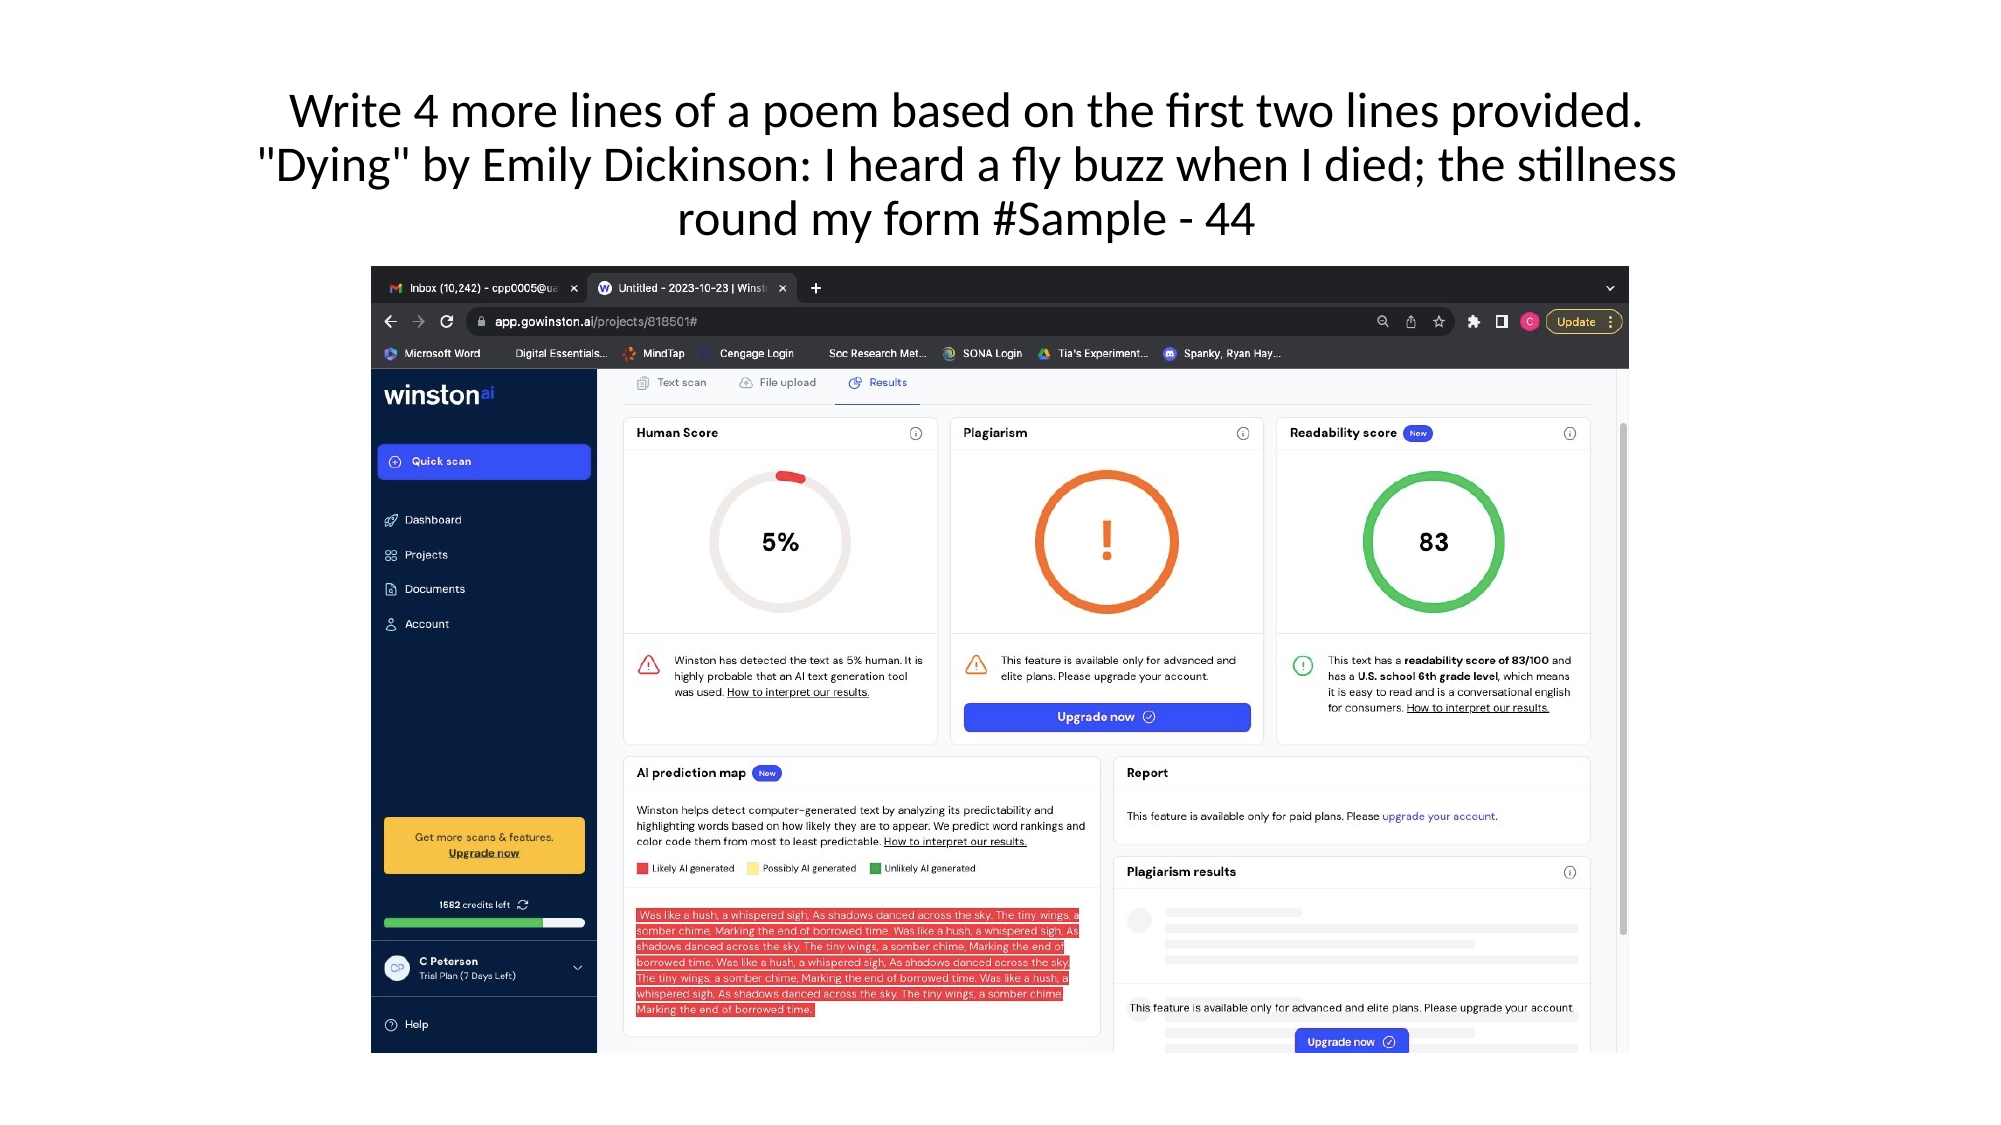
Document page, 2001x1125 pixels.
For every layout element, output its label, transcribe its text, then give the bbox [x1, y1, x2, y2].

picture [371, 266, 1629, 1053]
subtitle Write 4 more lines of a poem based on the first two lines provided. "Dying" by Emily Dickinson: I heard a fly buzz when I died; the stillness round my form #Sample - 44 [216, 76, 1717, 267]
